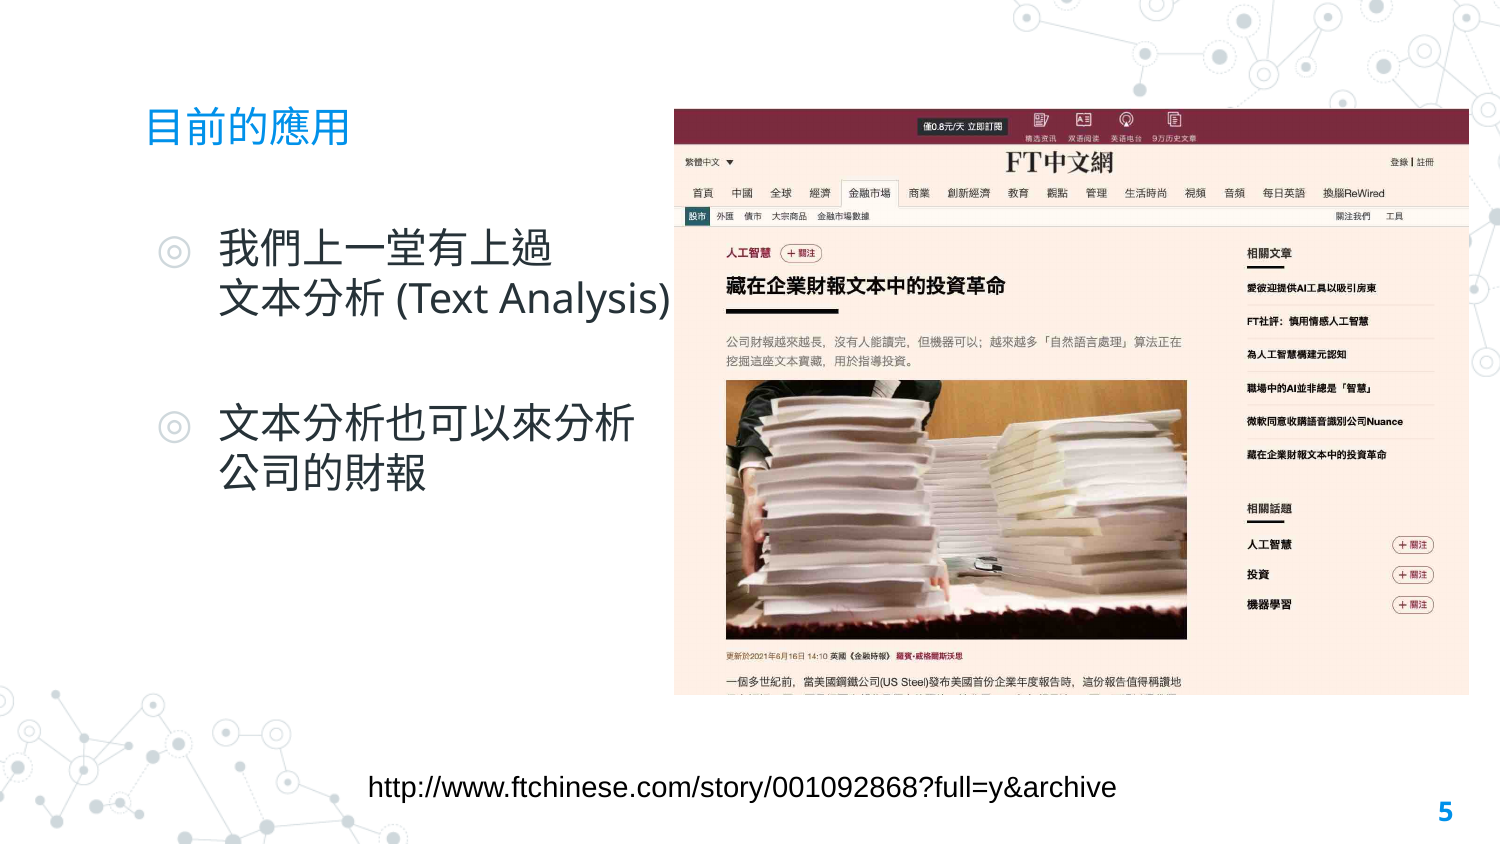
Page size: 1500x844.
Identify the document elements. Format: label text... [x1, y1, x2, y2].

list 我們上一堂有上過 文本分析(Text Analysis) 文本分析也可以來分析 公司的財報 [128, 206, 1372, 794]
text_box http://www.ftchinese.com/story/001092868?full=y&archive [353, 760, 1147, 811]
title 目前的應用 [128, 50, 1372, 166]
picture [0, 0, 1500, 844]
slide_number 5 [1378, 779, 1469, 844]
